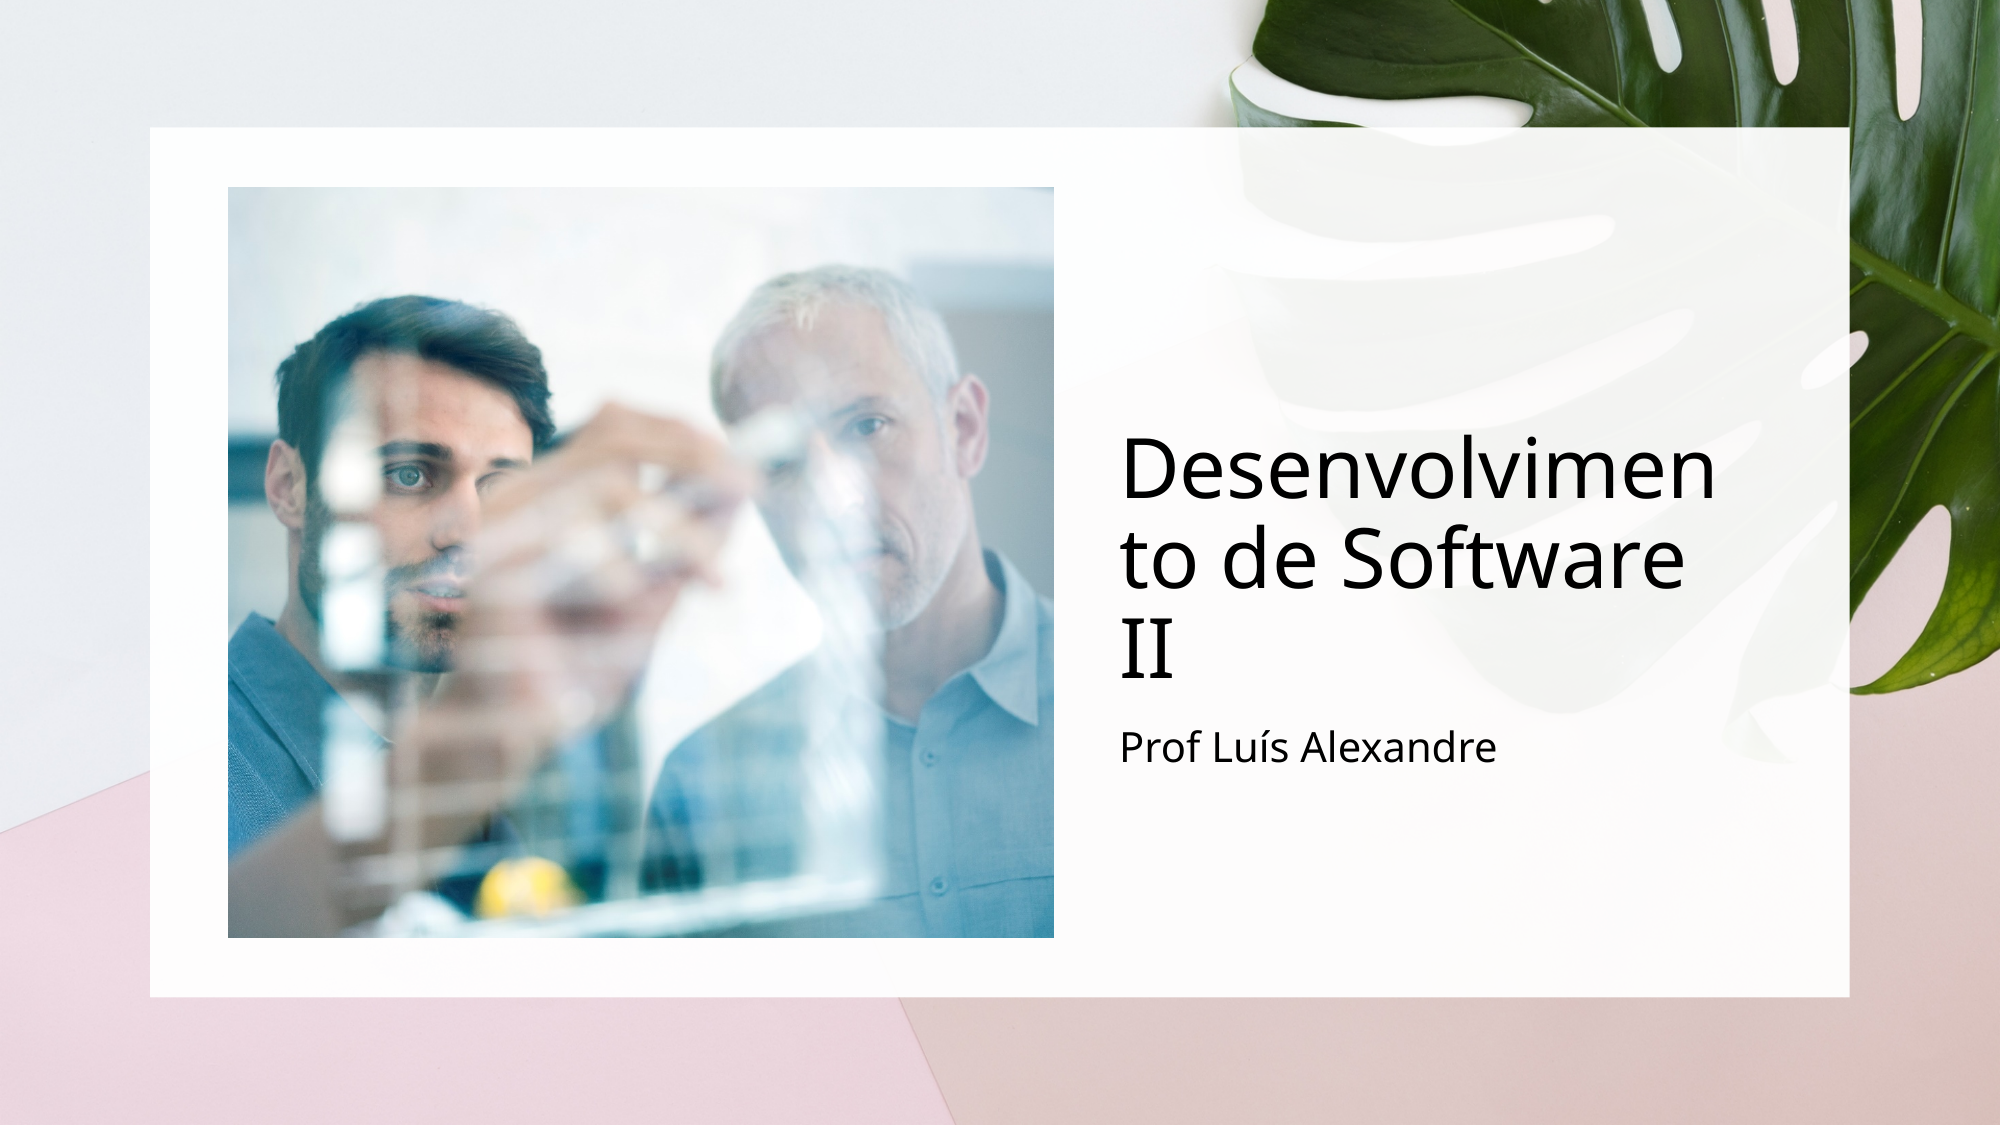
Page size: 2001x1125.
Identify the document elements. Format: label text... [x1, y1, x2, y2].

title Desenvolvimento de Software II [1104, 311, 1750, 704]
subtitle Prof Luís Alexandre [1104, 718, 1750, 813]
picture [0, 0, 2000, 1125]
